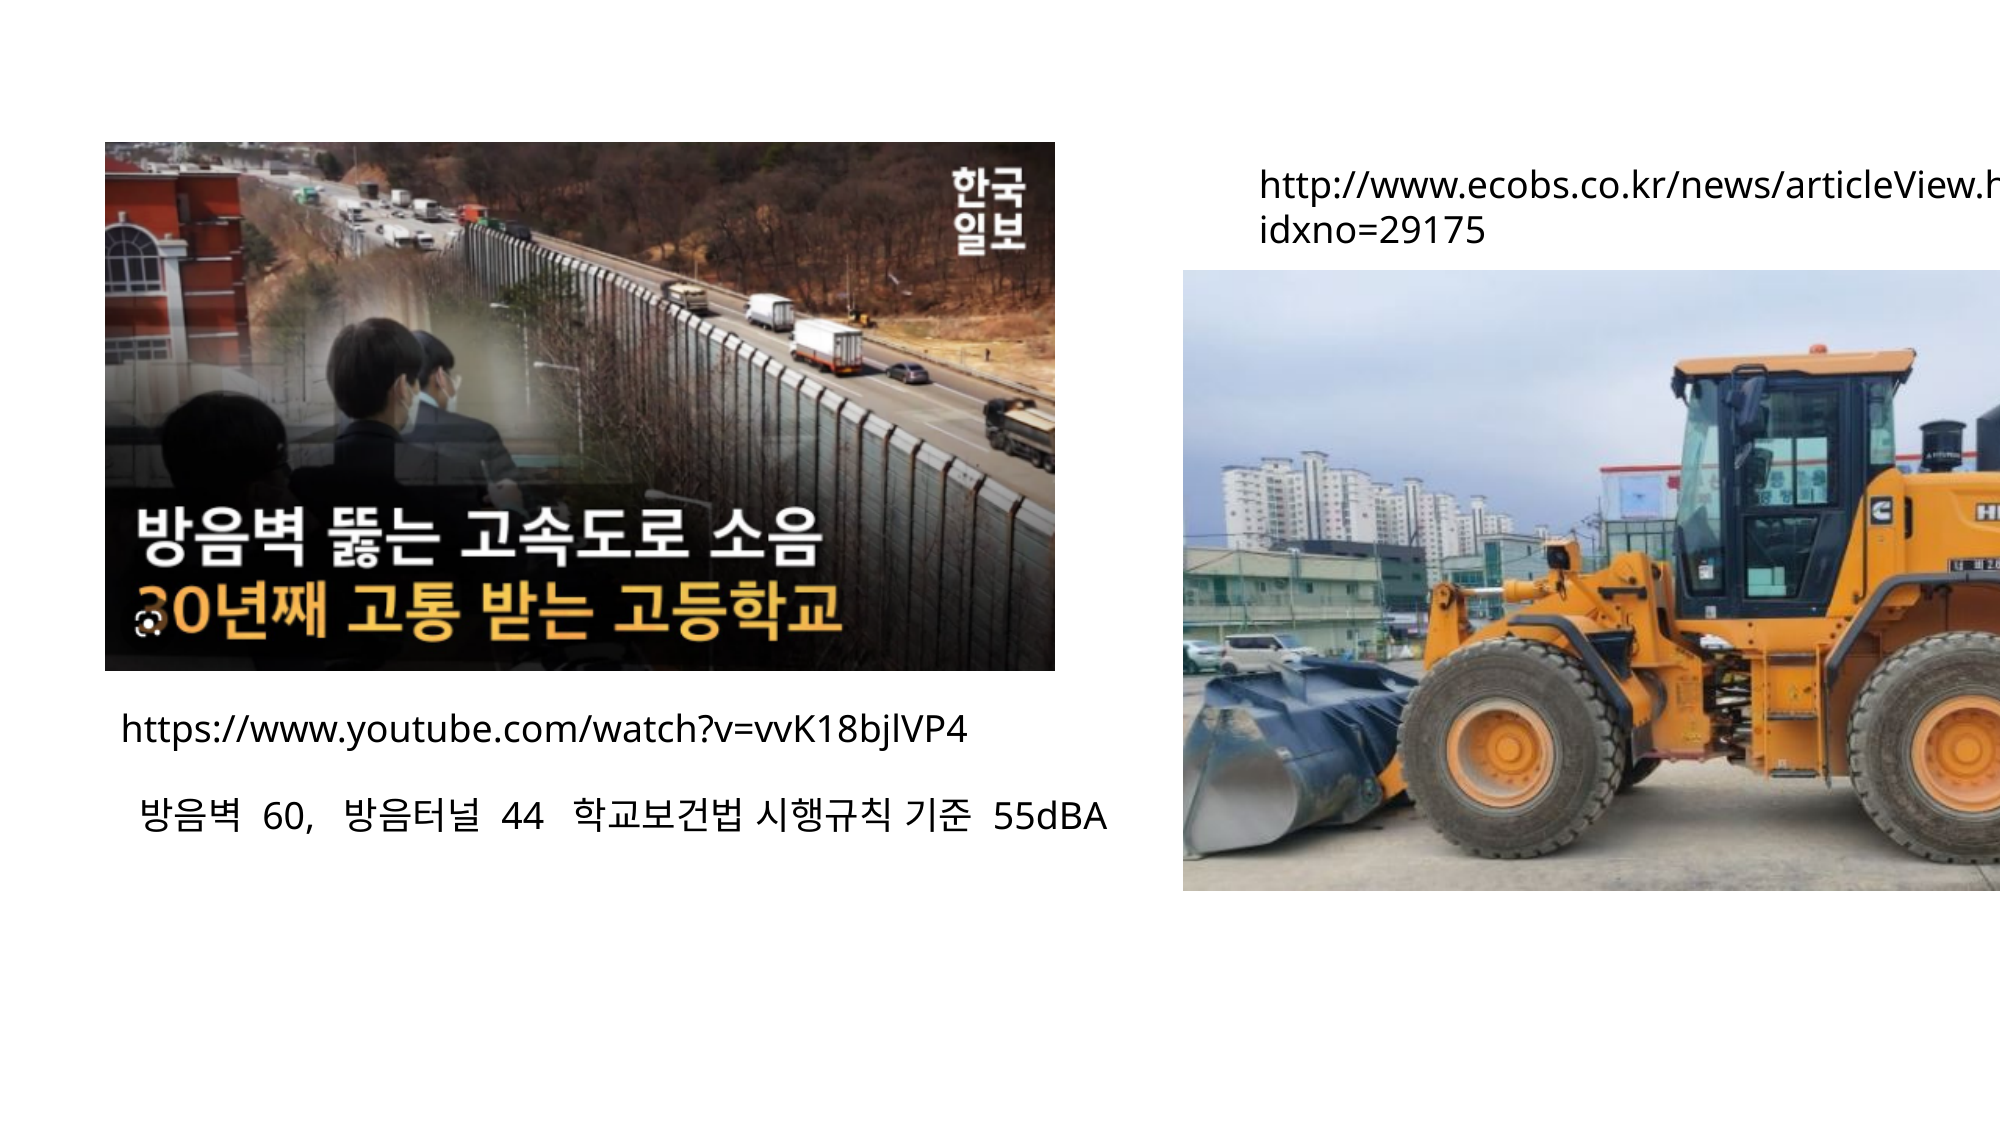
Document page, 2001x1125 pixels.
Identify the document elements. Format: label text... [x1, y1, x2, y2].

picture [1183, 270, 2000, 891]
text_box 방음벽 60, 방음터널 44 학교보건법 시행규칙 기준 55dBA [124, 784, 1123, 890]
text_box https://www.youtube.com/watch?v=vvK18bjlVP4 [105, 697, 1106, 758]
text_box http://www.ecobs.co.kr/news/articleView.html?idxno=29175 [1244, 153, 2000, 259]
picture [105, 142, 1055, 671]
